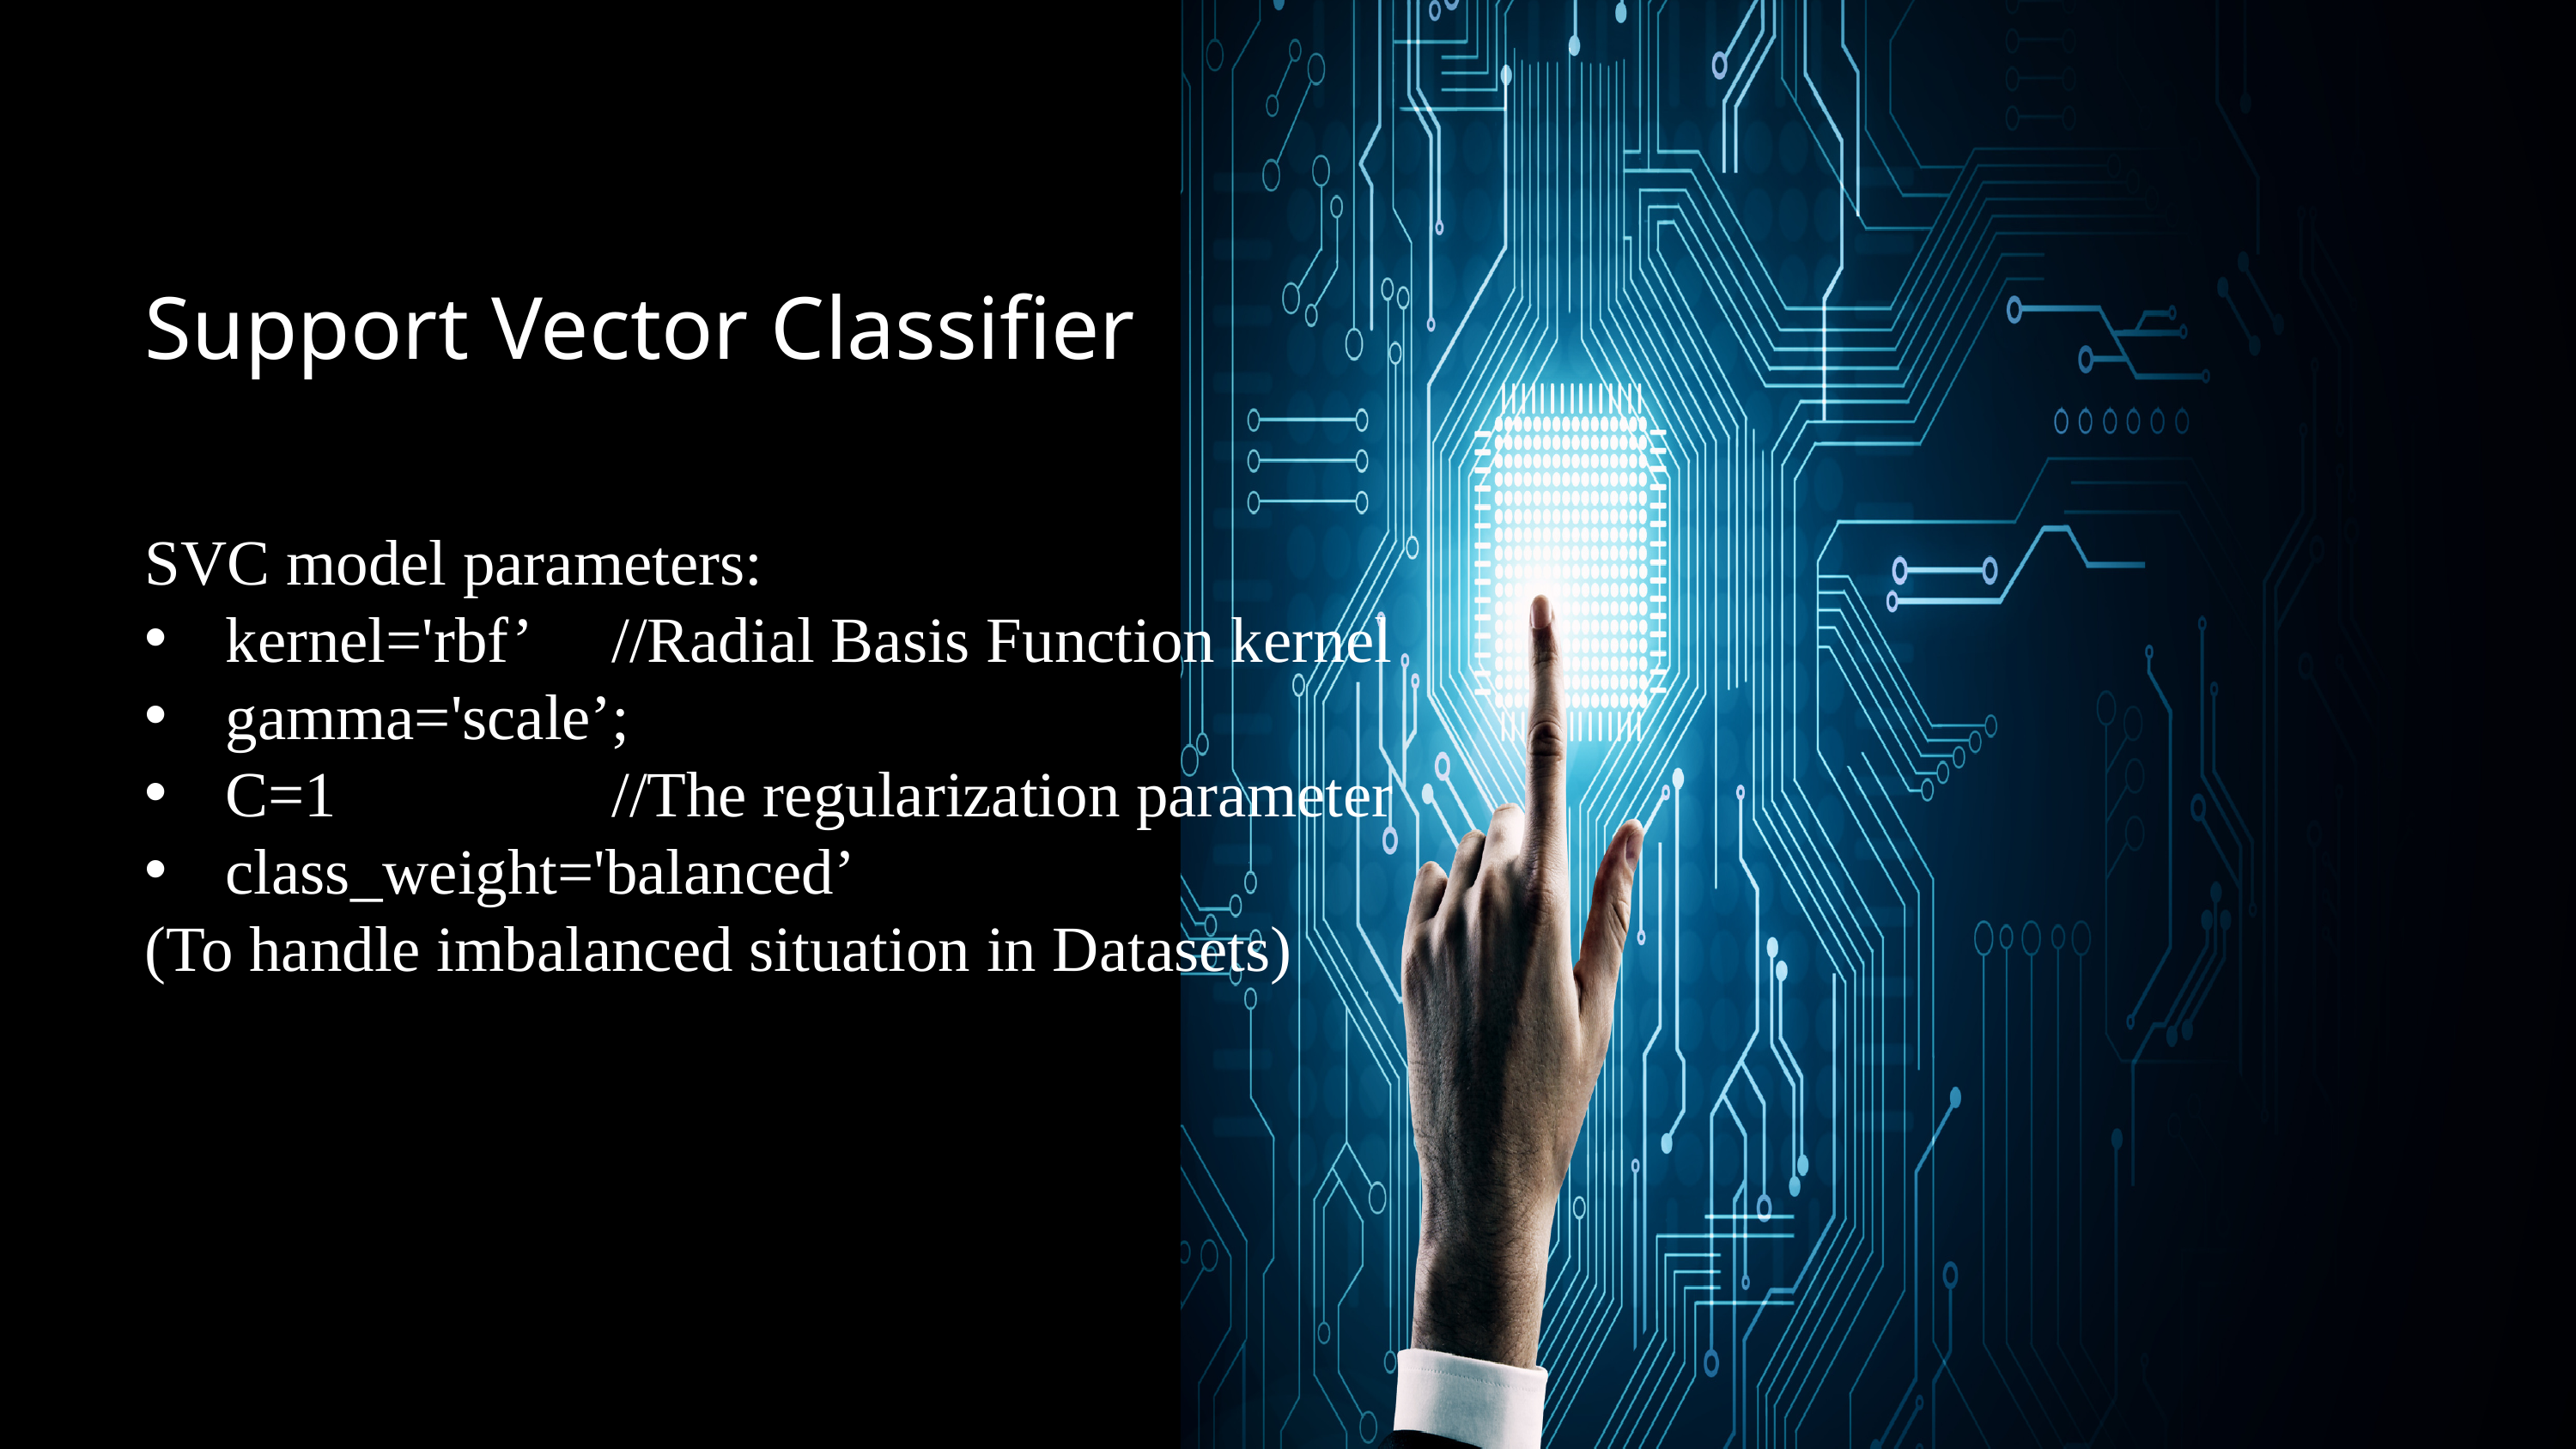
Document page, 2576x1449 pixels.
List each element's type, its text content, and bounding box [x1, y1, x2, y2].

text_box Support Vector Classifier [144, 230, 1798, 377]
text_box [1180, 0, 2576, 1449]
text_box SVC model parameters: kernel='rbf’ //Radial Basis Function kernel gamma='scale’; C=1 //The regularization parameter class_weight='balanced’ (To handle imbalanced situation in Datasets) [144, 520, 1460, 985]
